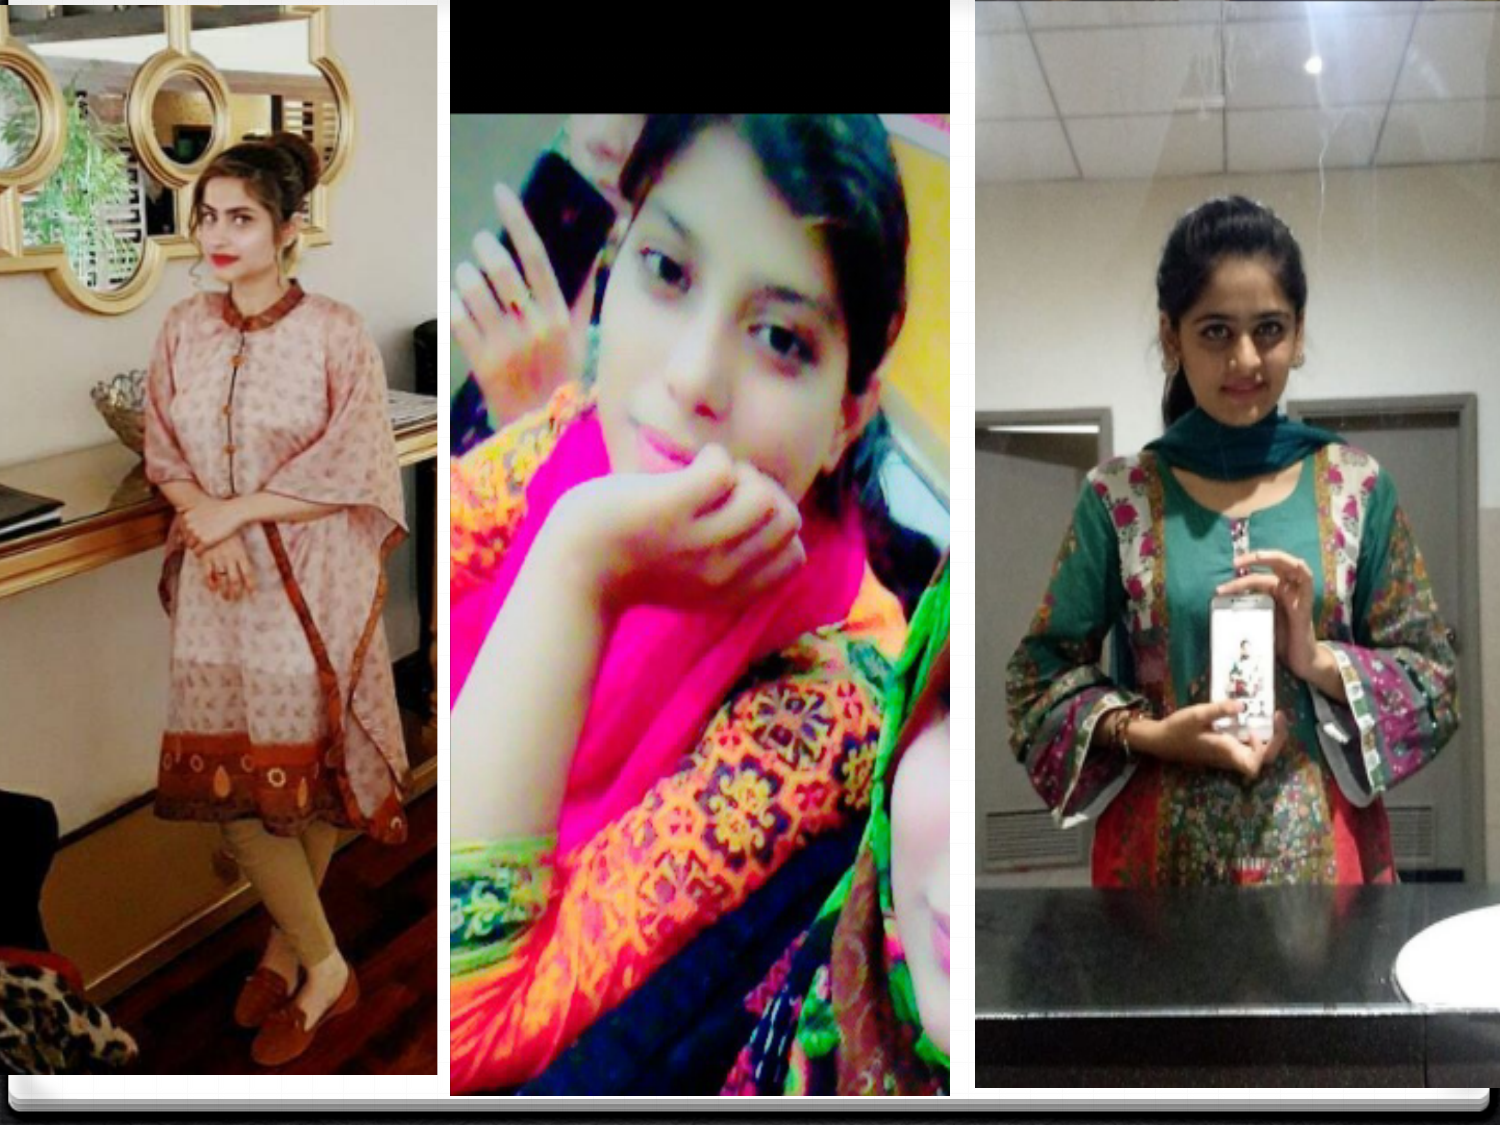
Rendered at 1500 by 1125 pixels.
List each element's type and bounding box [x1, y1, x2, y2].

picture [0, 0, 1500, 1125]
list [449, 0, 951, 1097]
